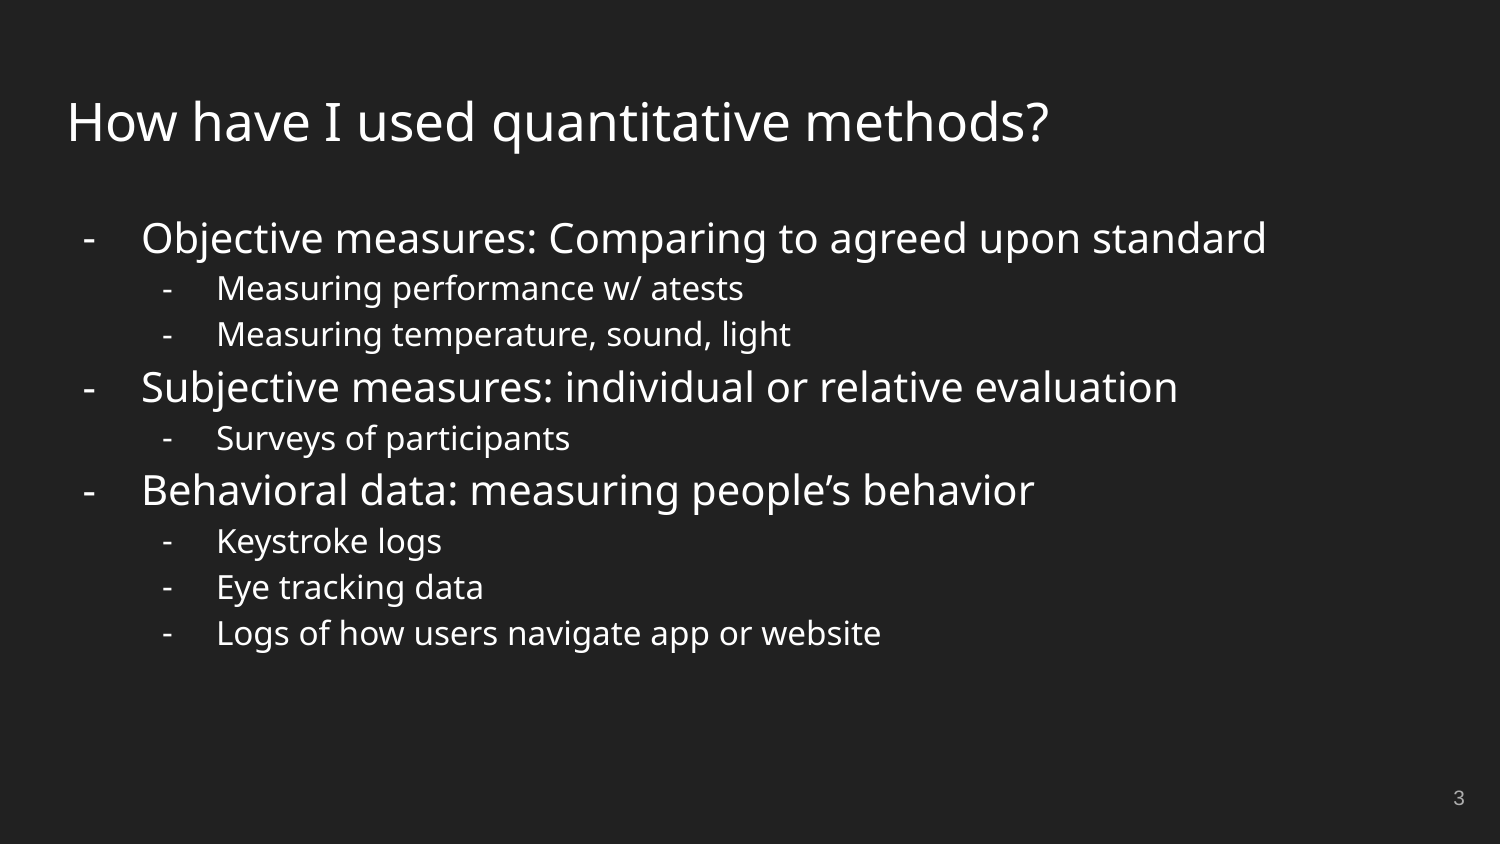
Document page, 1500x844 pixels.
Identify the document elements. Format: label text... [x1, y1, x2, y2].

title How have I used quantitative methods? [51, 72, 1449, 167]
slide_number ‹#› [1389, 764, 1480, 830]
list Objective measures: Comparing to agreed upon standard Measuring performance w/ atests Measuring temperature, sound, light Subjective measures: individual or relative evaluation Surveys of participants Behavioral data: measuring people’s behavior Keystroke logs Eye tracking data Logs of how users navigate app or website [51, 189, 1449, 750]
